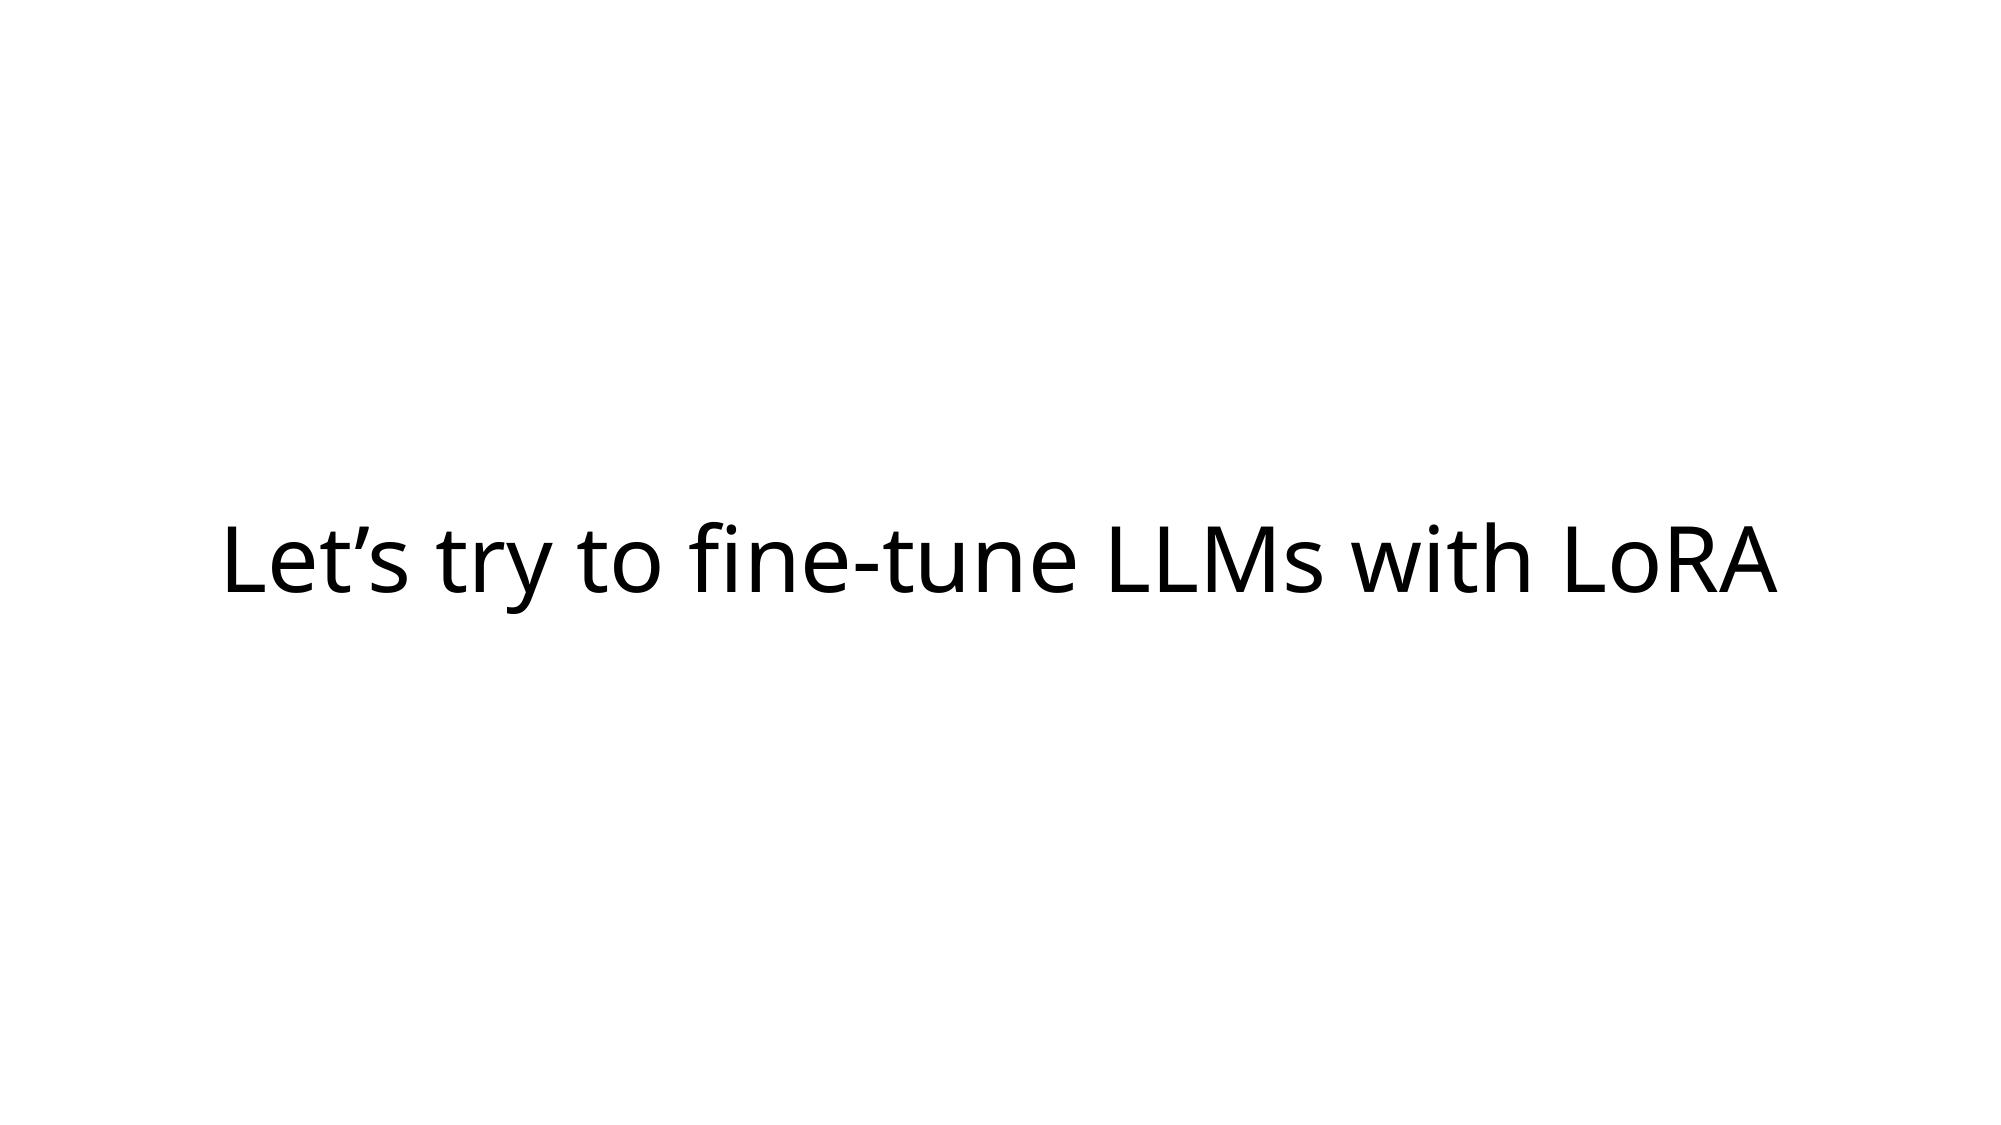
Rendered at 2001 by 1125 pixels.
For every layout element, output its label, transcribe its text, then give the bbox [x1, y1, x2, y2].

title Let’s try to fine-tune LLMs with LoRA [137, 453, 1863, 672]
